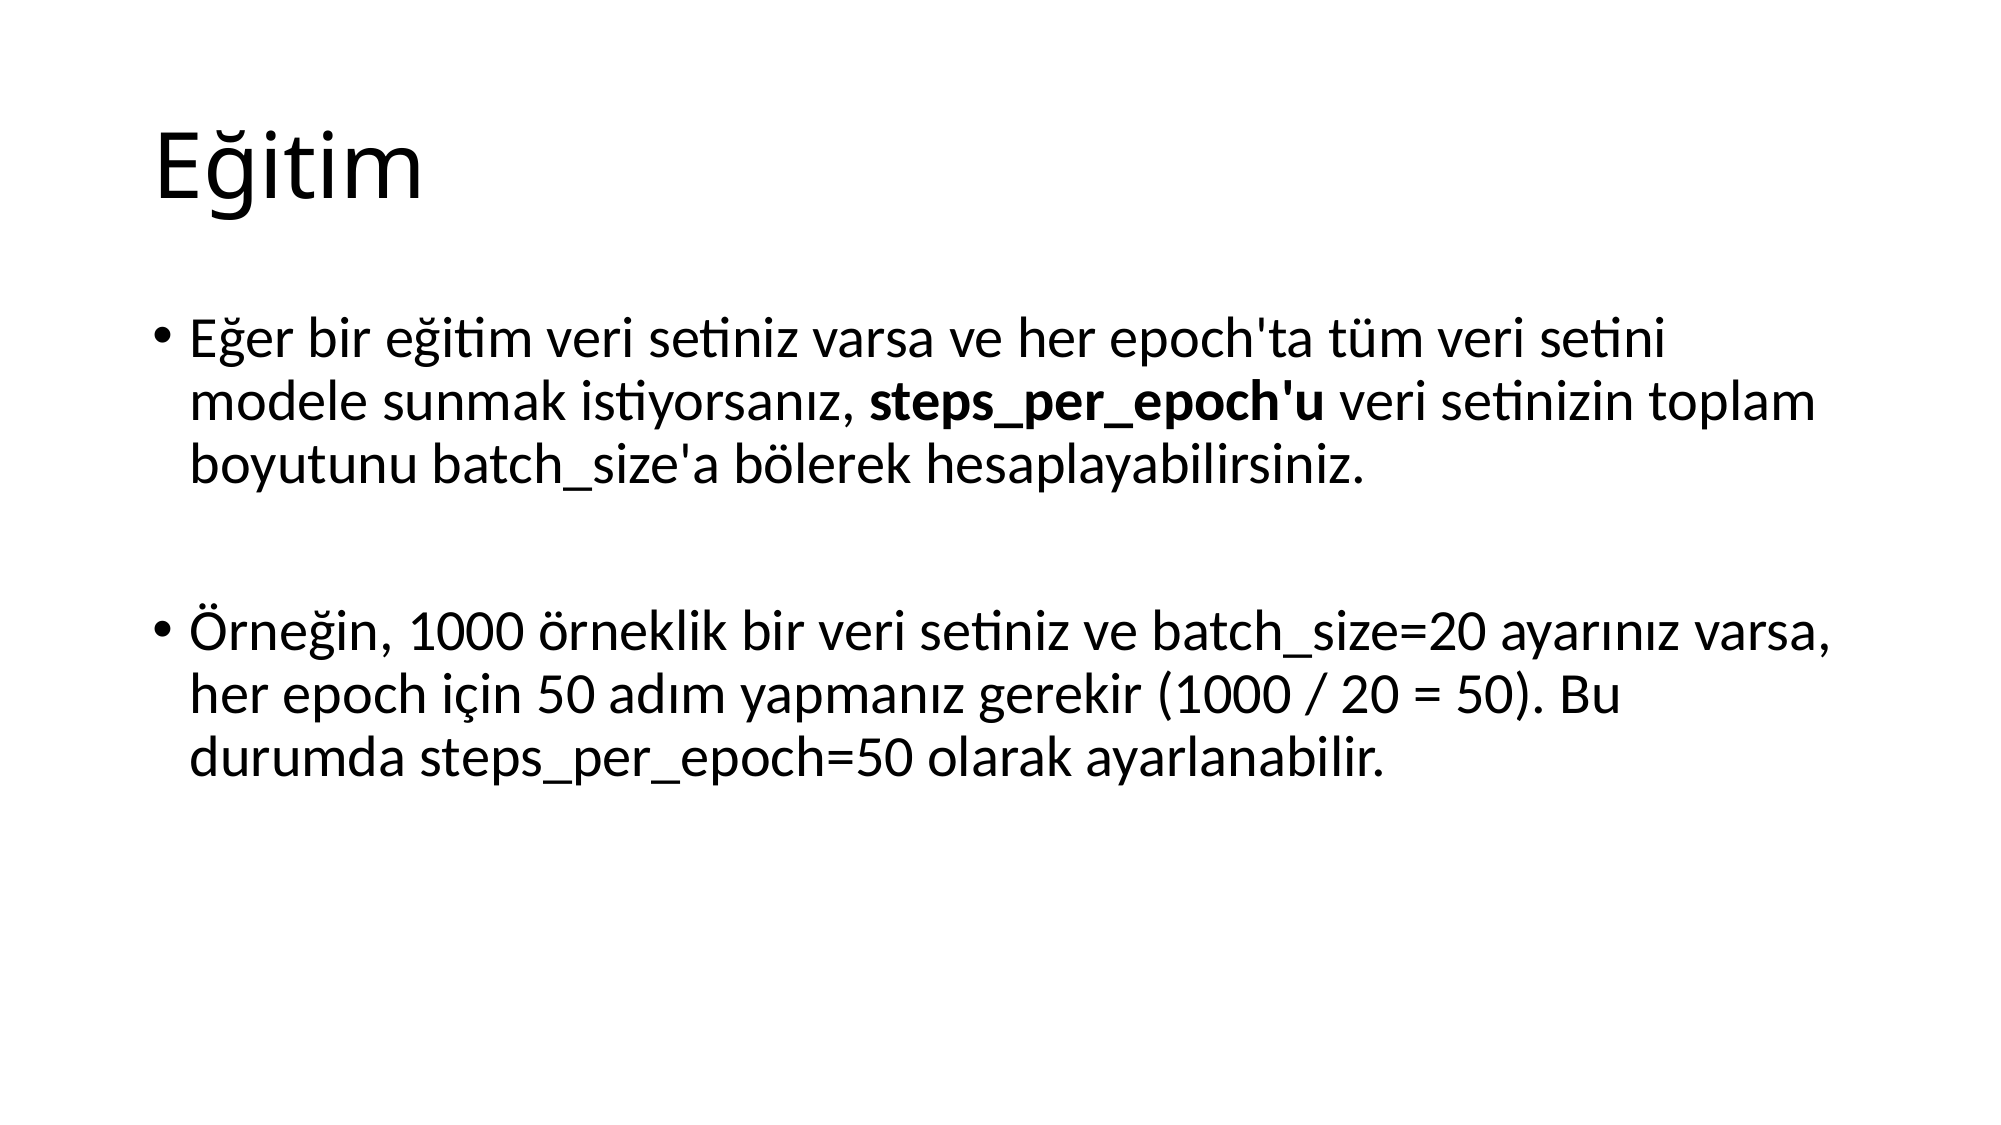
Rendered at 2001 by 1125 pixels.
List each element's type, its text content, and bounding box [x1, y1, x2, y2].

list Eğer bir eğitim veri setiniz varsa ve her epoch'ta tüm veri setini modele sunmak istiyorsanız, steps_per_epoch'u veri setinizin toplam boyutunu batch_size'a bölerek hesaplayabilirsiniz. Örneğin, 1000 örneklik bir veri setiniz ve batch_size=20 ayarınız varsa, her epoch için 50 adım yapmanız gerekir (1000 / 20 = 50). Bu durumda steps_per_epoch=50 olarak ayarlanabilir. [137, 299, 1863, 1014]
title Eğitim [137, 59, 1863, 278]
